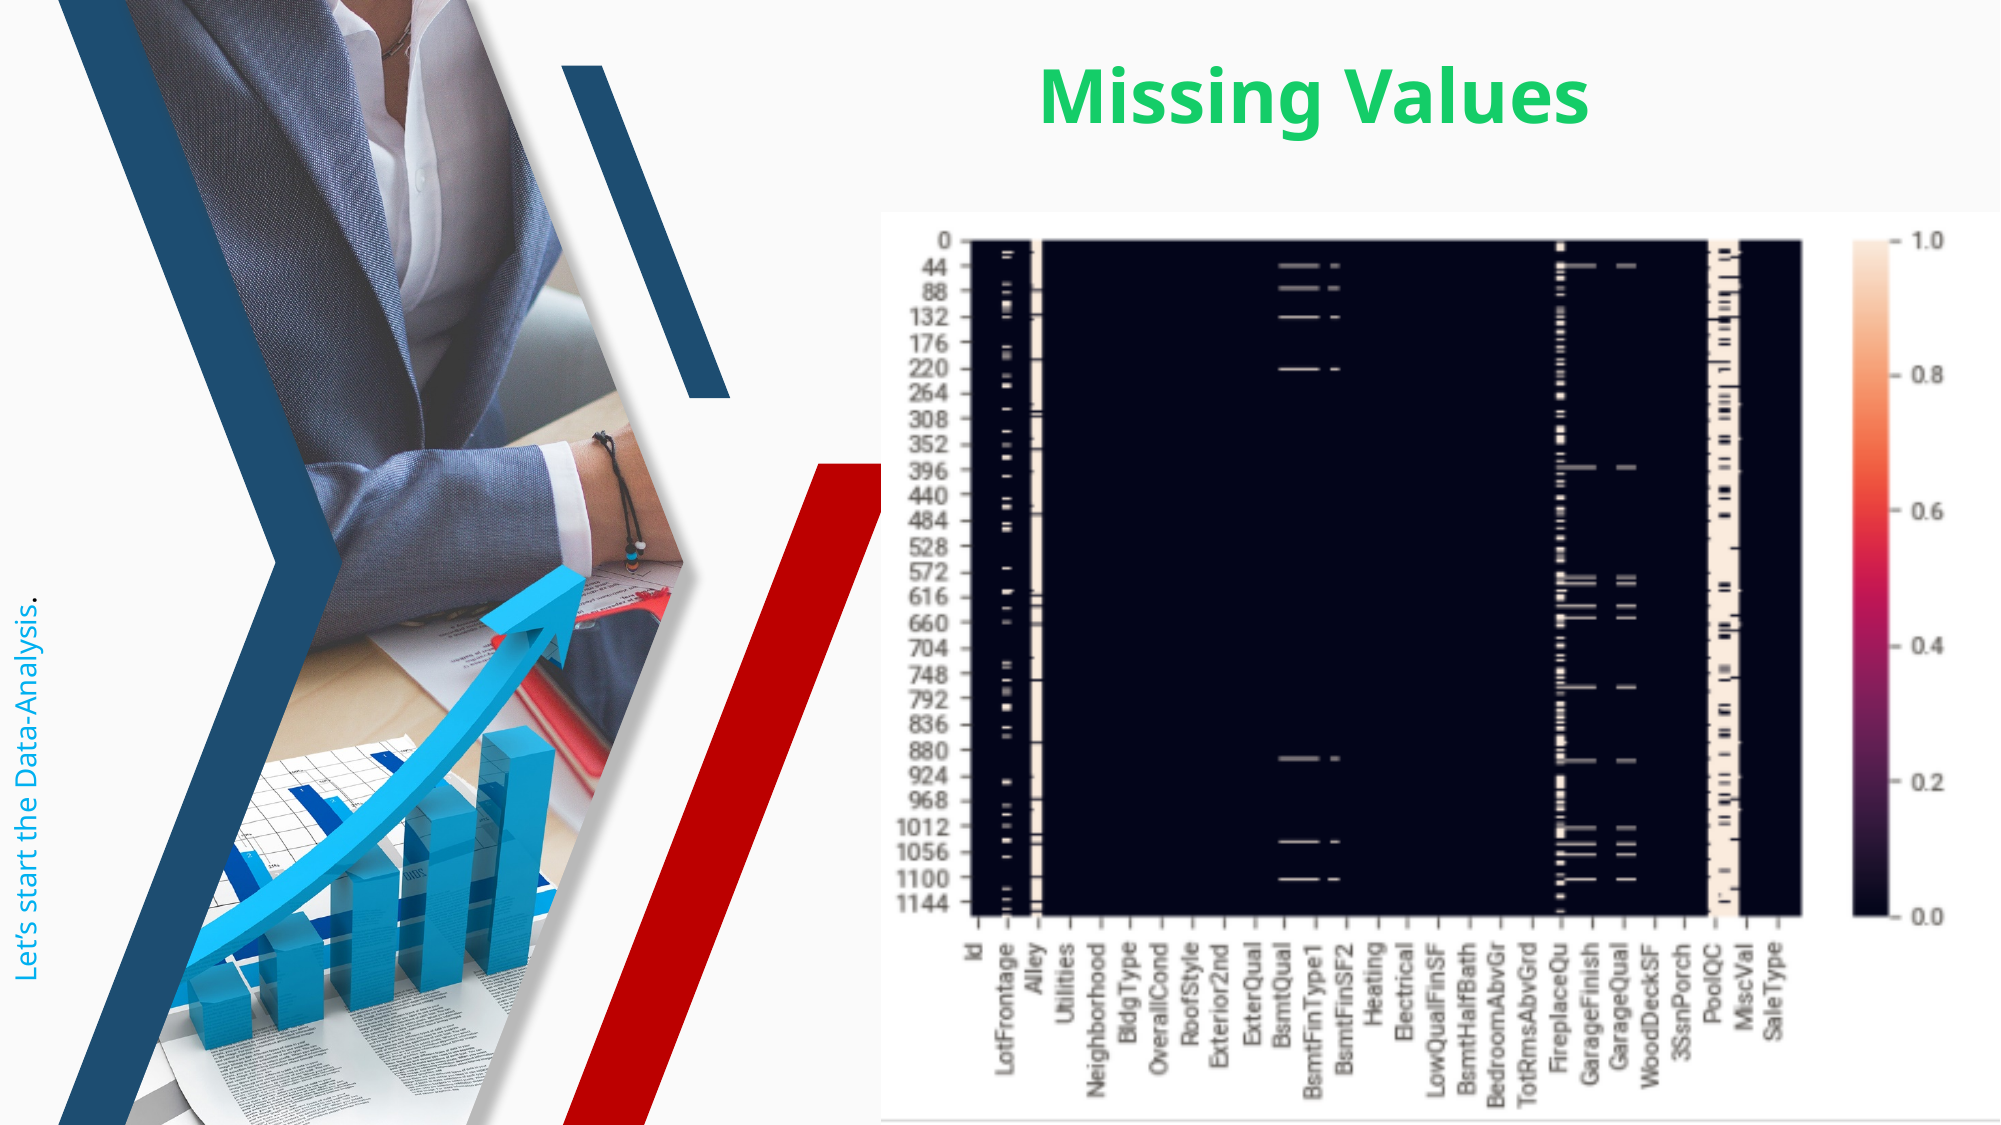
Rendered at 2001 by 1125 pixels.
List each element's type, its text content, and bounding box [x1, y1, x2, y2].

text_box Missing Values [827, 41, 1801, 286]
text_box Let’s start the Data-Analysis. [0, 128, 85, 998]
picture [125, 873, 548, 1125]
picture [125, 0, 684, 966]
picture [881, 212, 2000, 1125]
